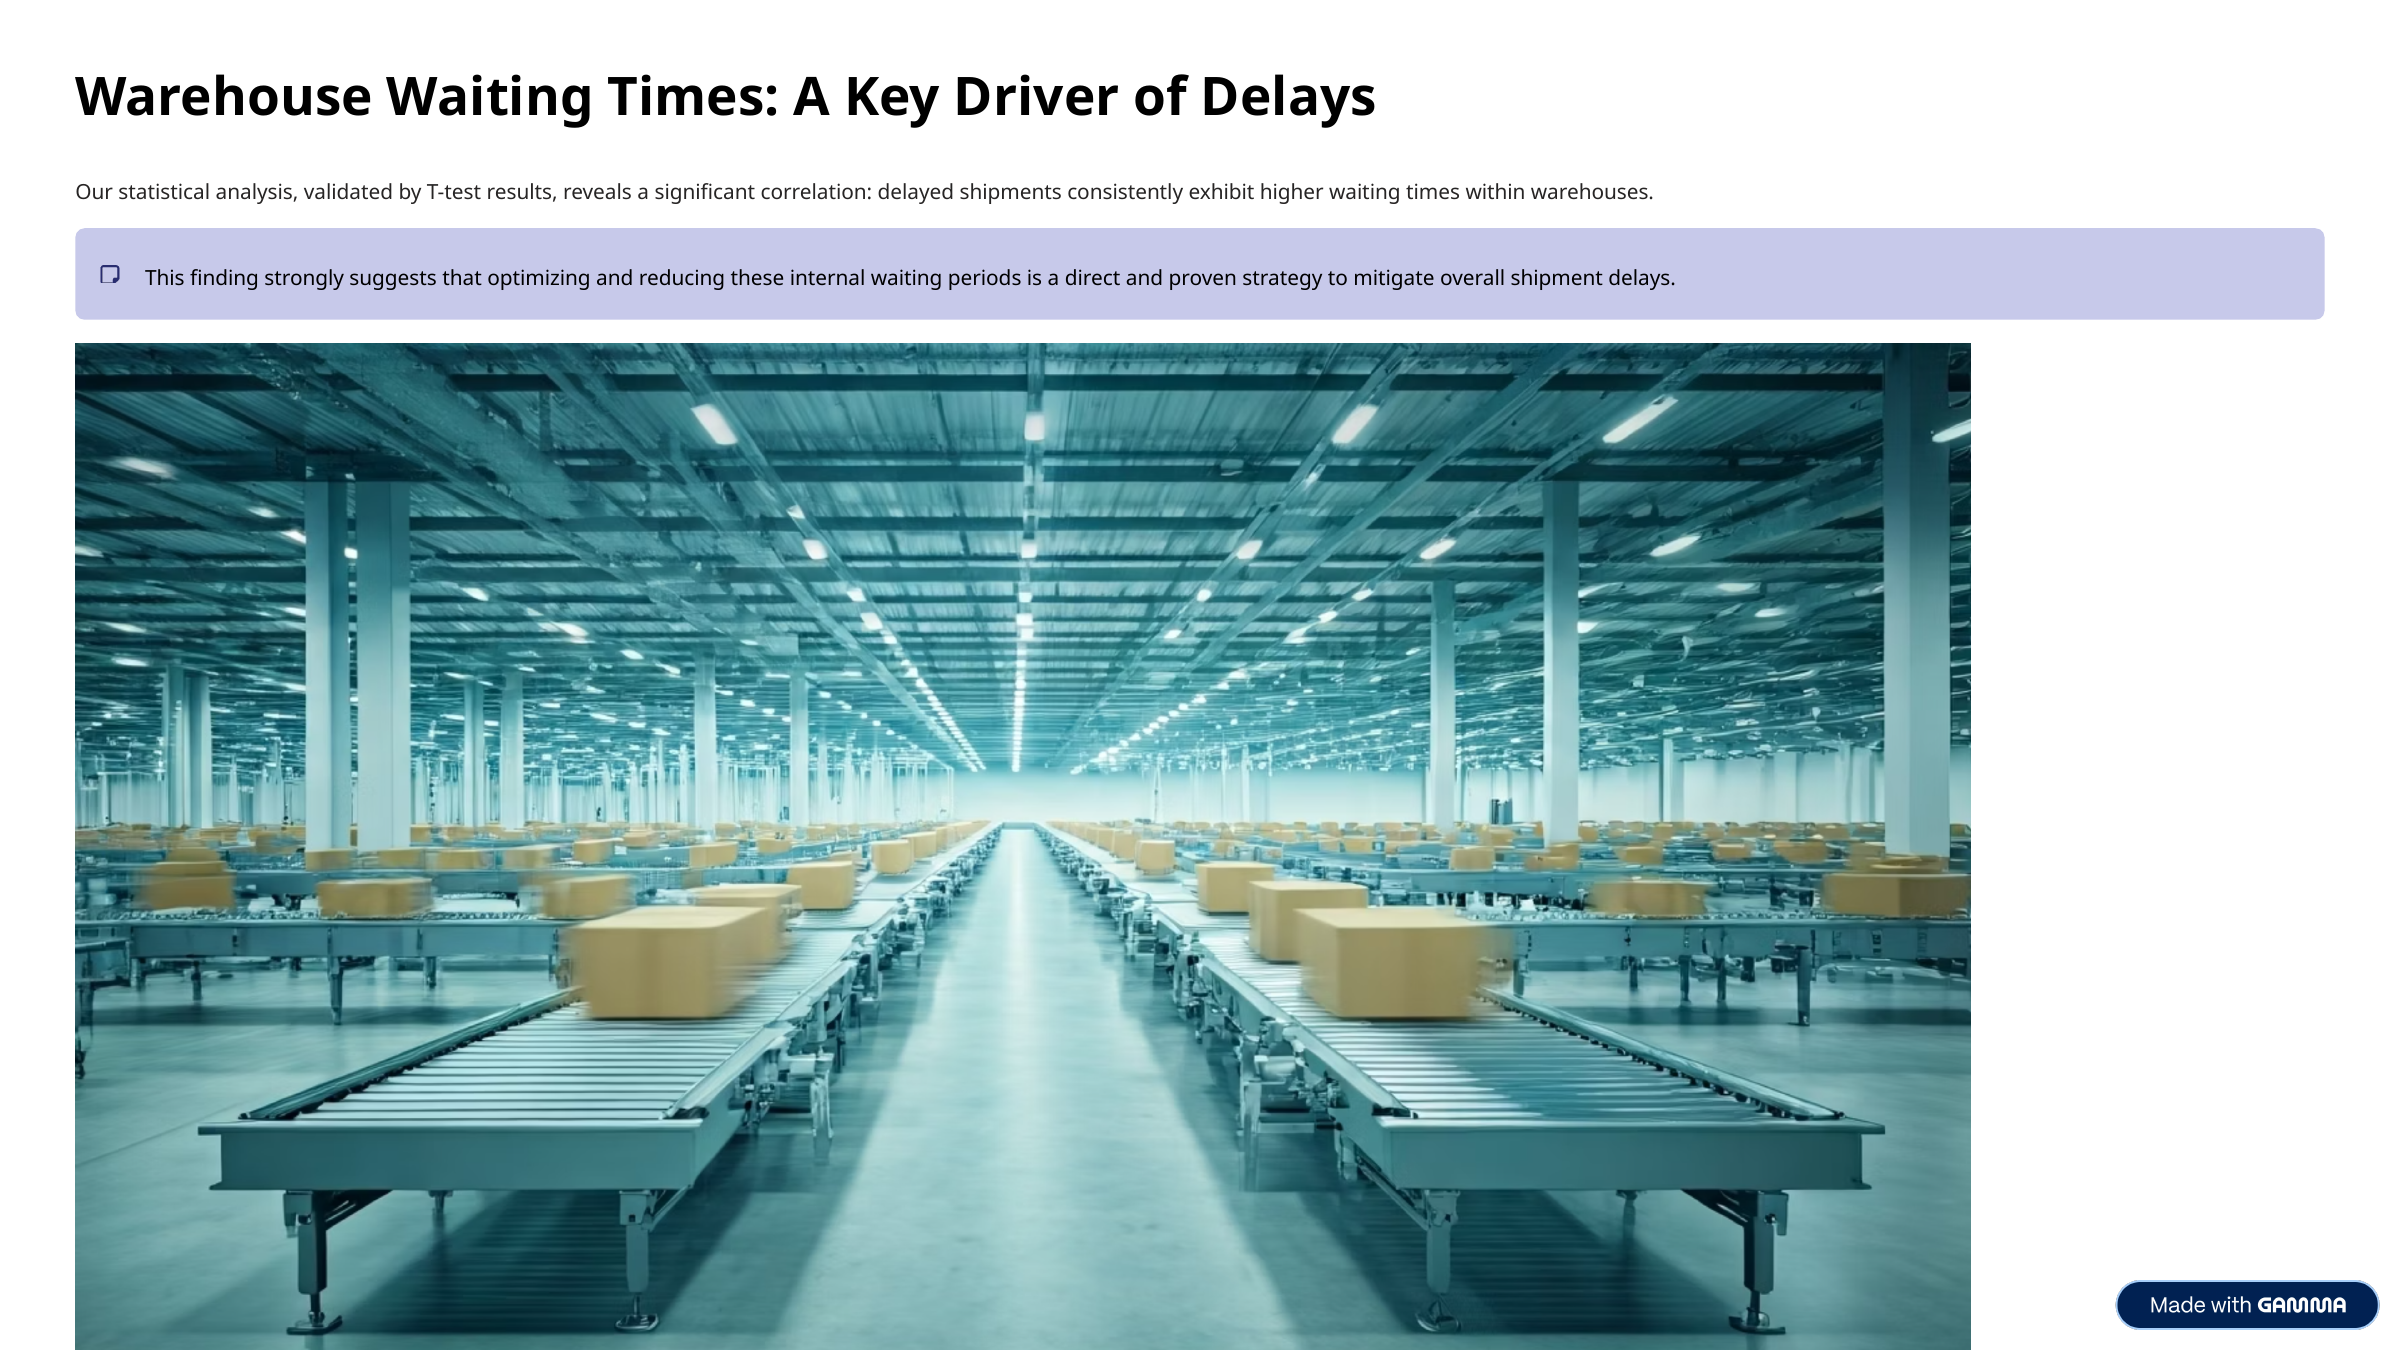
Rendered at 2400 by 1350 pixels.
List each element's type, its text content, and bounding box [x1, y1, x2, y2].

picture [75, 343, 1971, 1350]
text_box This finding strongly suggests that optimizing and reducing these internal waiting periods is a direct and proven strategy to mitigate overall shipment delays. [145, 255, 2303, 290]
picture [96, 261, 124, 283]
text_box [75, 228, 2325, 320]
text_box Warehouse Waiting Times: A Key Driver of Delays [75, 59, 1378, 127]
text_box Our statistical analysis, validated by T-test results, reveals a significant correlation: delayed shipments consistently exhibit higher waiting times within warehouses. [75, 169, 2325, 204]
picture [2106, 1271, 2389, 1339]
